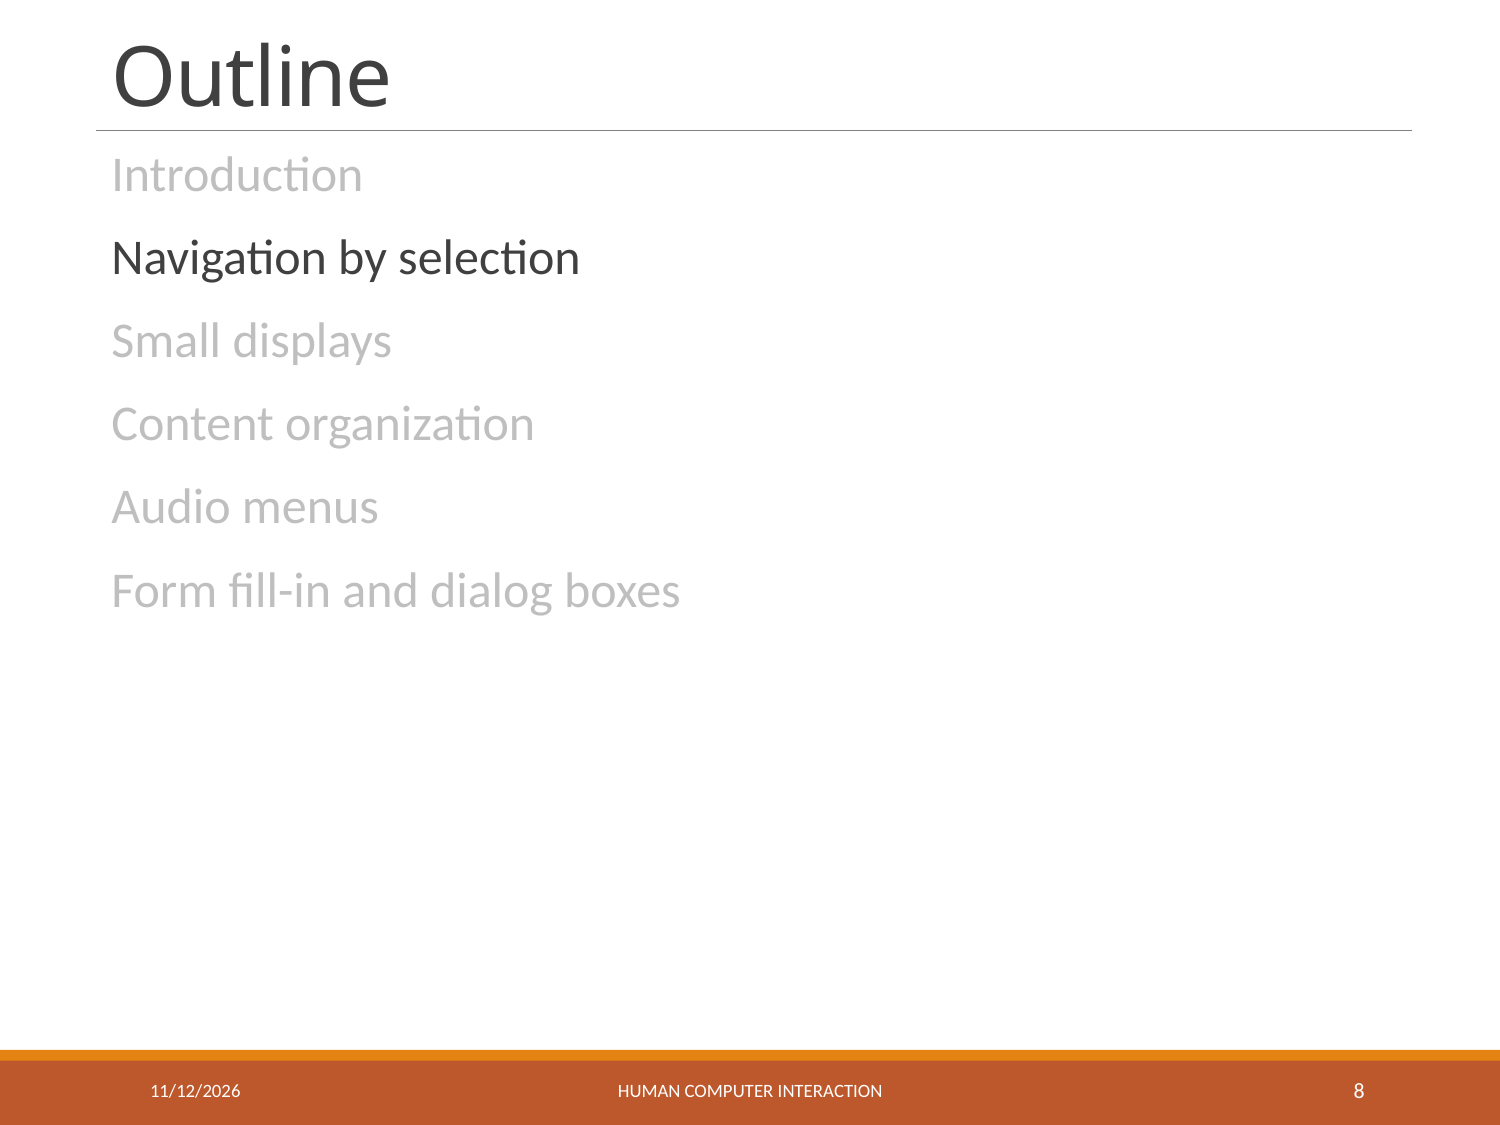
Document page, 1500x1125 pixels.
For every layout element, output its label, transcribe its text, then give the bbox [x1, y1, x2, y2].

footer Human Computer Interaction [453, 1059, 1047, 1120]
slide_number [135, 1059, 440, 1120]
list Introduction Navigation by selection Small displays Content organization Audio menus Form fill-in and dialog boxes [96, 140, 1413, 1034]
title Outline [96, 19, 1413, 131]
slide_number 8 [1218, 1059, 1380, 1120]
